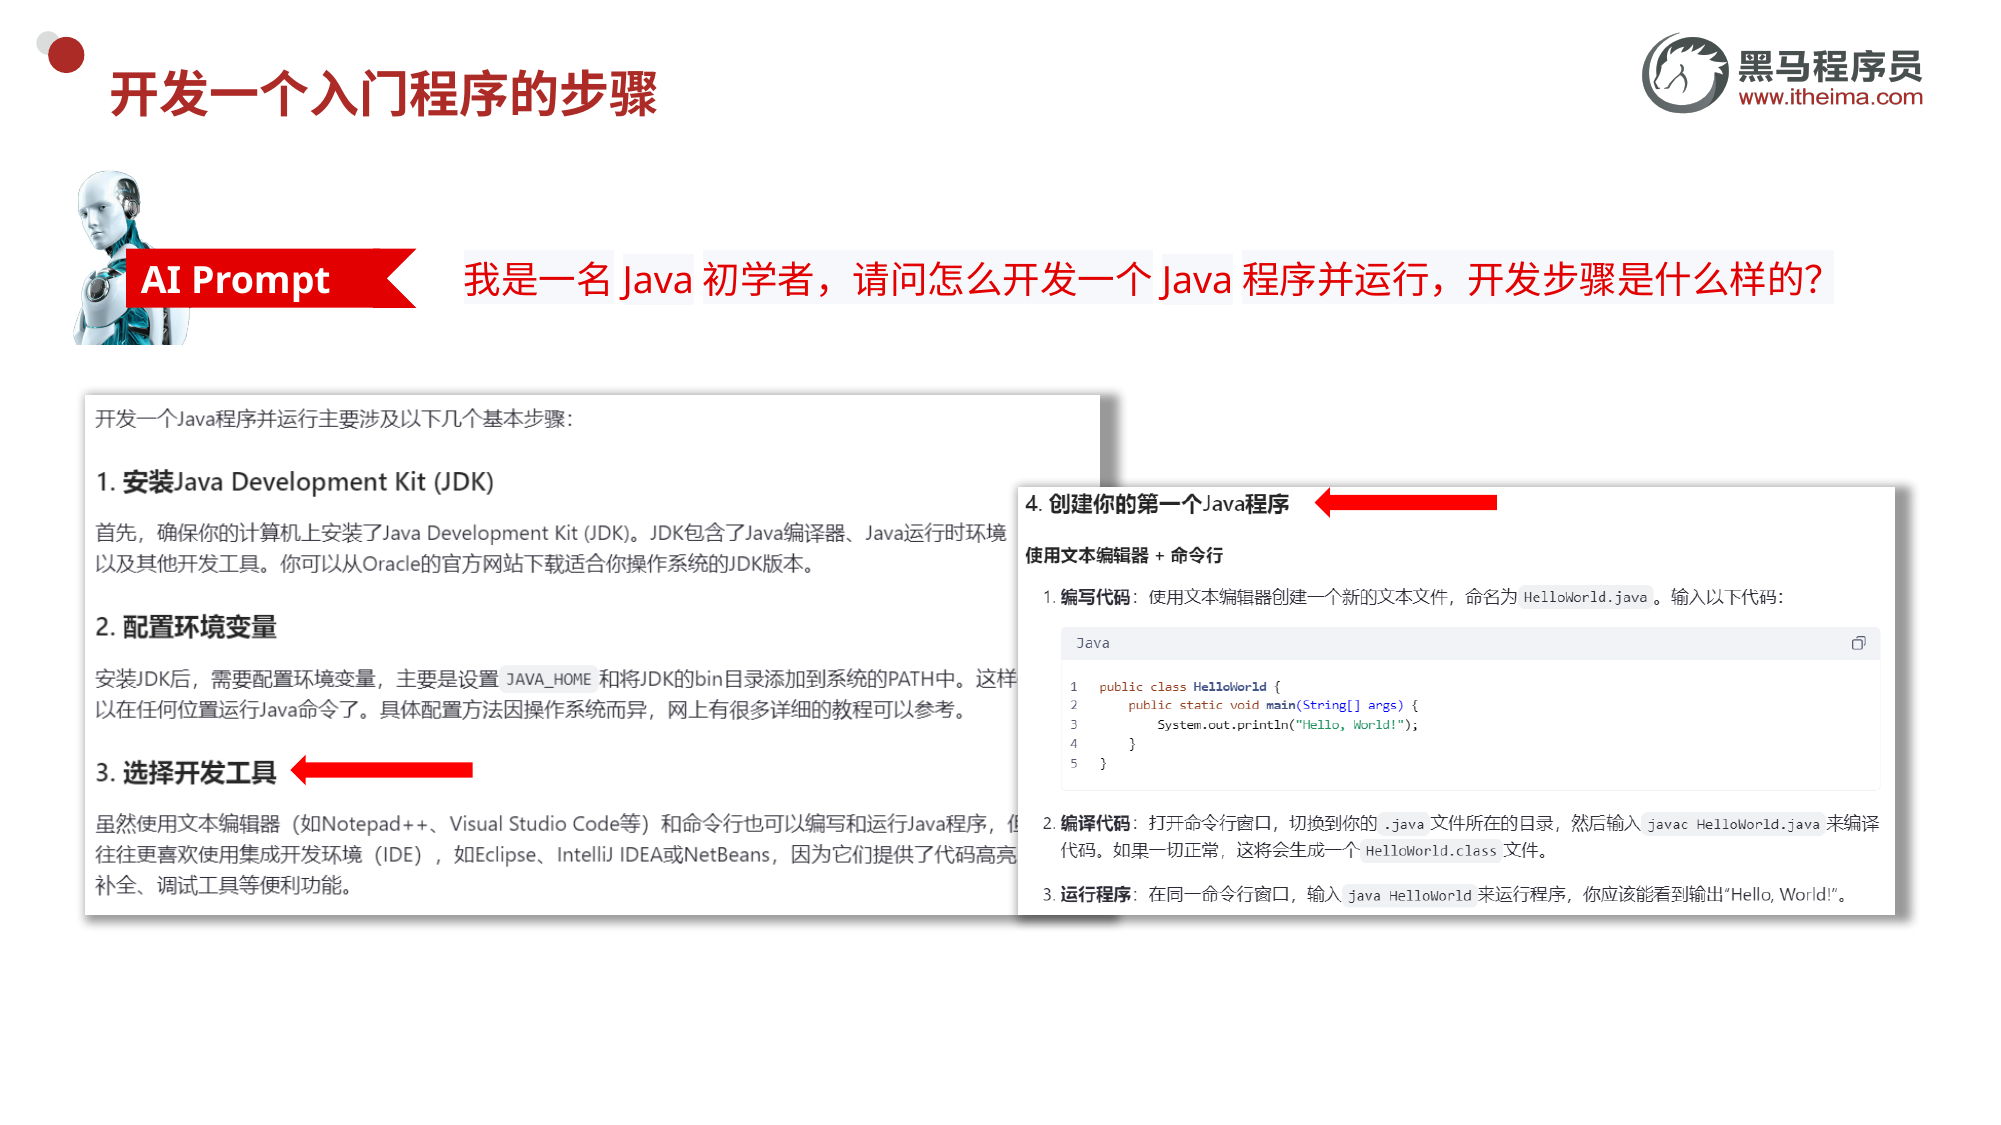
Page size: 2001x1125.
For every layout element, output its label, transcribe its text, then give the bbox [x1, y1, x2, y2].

picture [1633, 24, 1937, 125]
title 开发一个入门程序的步骤 [94, 55, 1858, 133]
text_box 我是一名Java初学者，请问怎么开发一个Java程序并运行，开发步骤是什么样的？ [448, 248, 1849, 309]
picture [85, 395, 1895, 915]
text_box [125, 248, 417, 308]
picture [23, 162, 229, 345]
